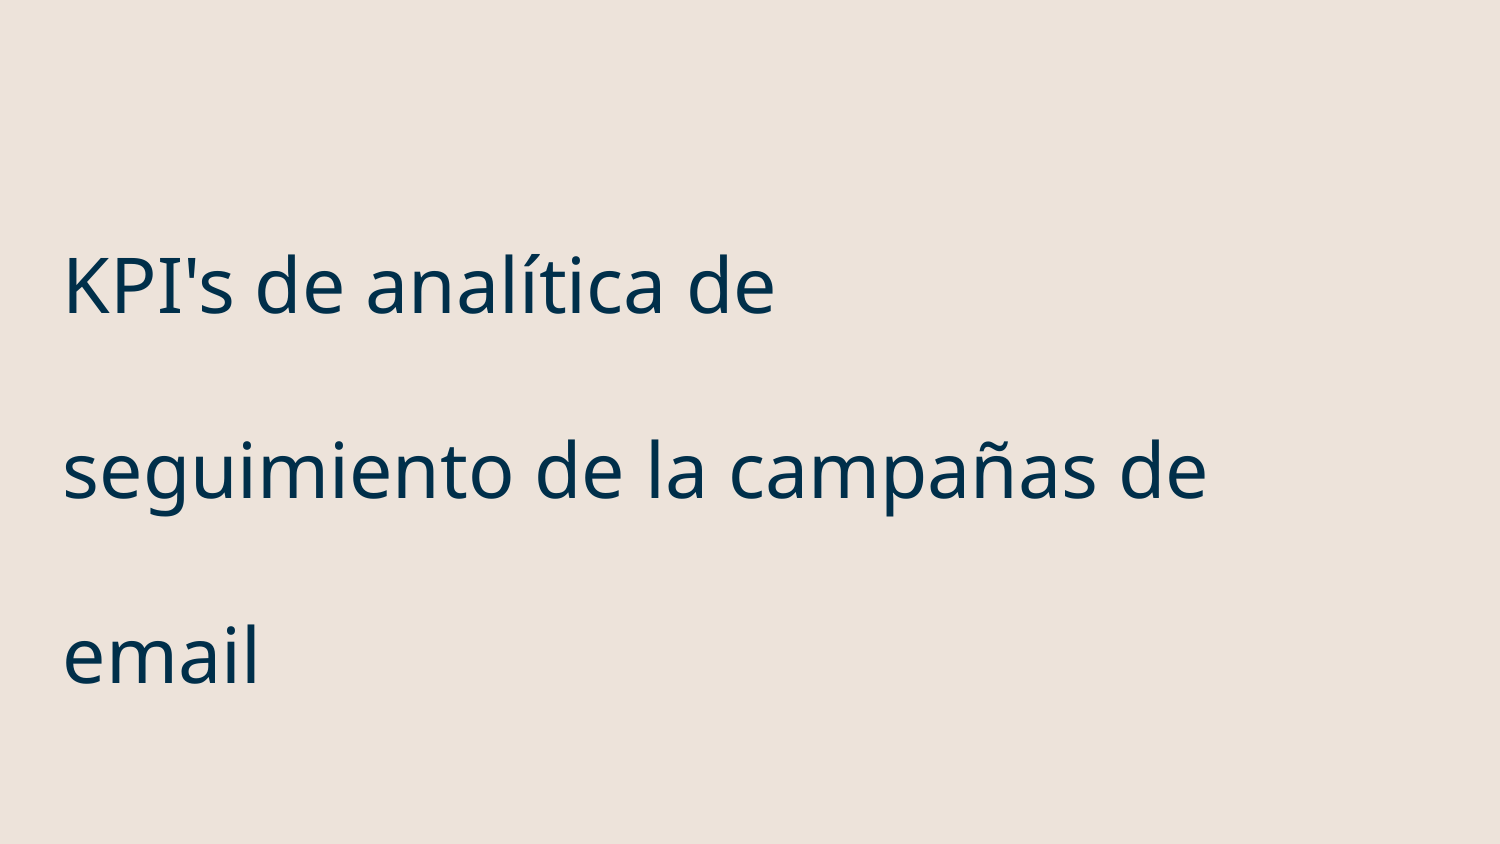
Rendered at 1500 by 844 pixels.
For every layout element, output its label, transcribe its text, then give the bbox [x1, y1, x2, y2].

title KPI's de analítica de seguimiento de la campañas de email [48, 304, 1239, 539]
